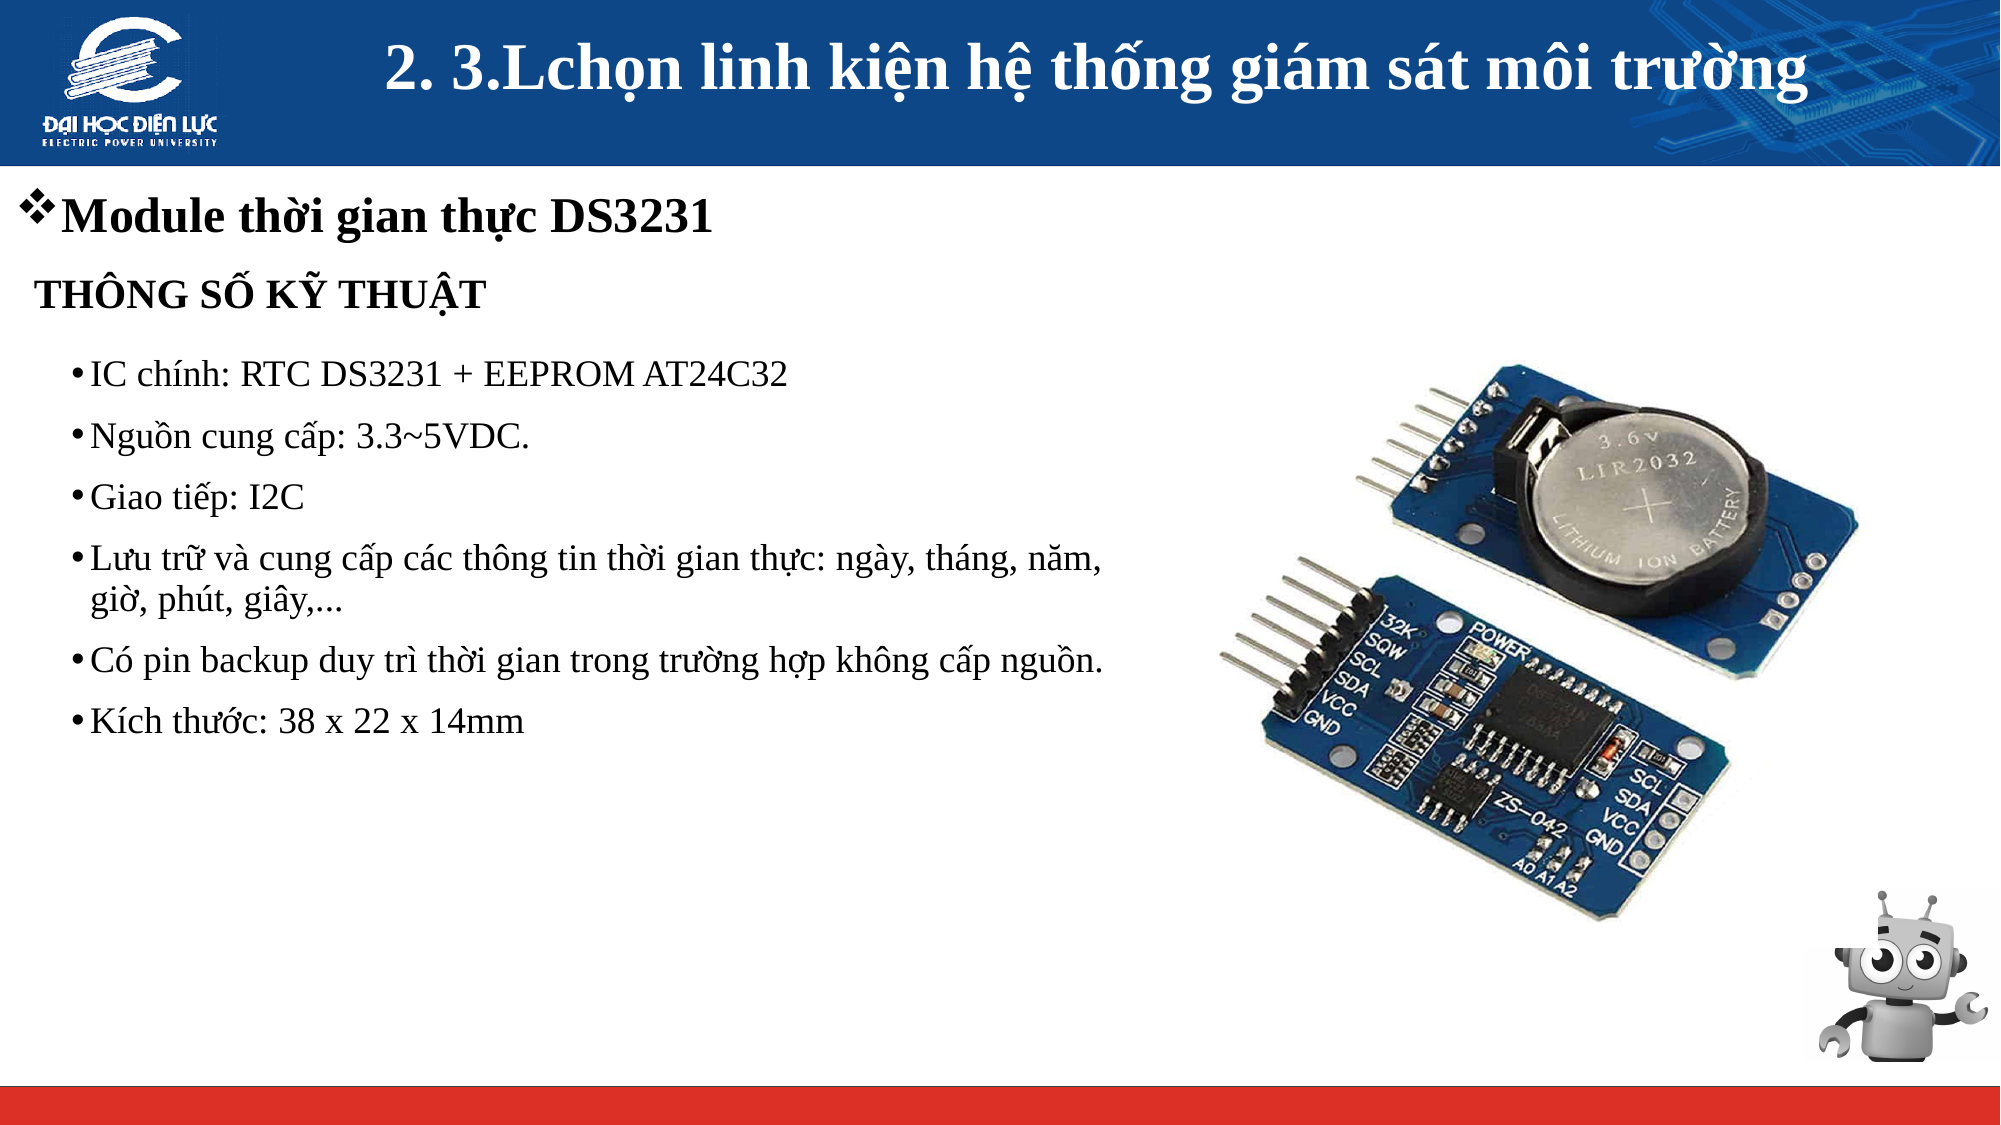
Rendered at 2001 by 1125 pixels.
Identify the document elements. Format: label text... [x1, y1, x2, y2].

picture [0, 199, 2000, 1125]
list Module thời gian thực DS3231 THÔNG SỐ KỸ THUẬT IC chính: RTC DS3231 + EEPROM AT24C32 Nguồn cung cấp: 3.3~5VDC. Giao tiếp: I2C Lưu trữ và cung cấp các thông tin thời gian thực: ngày, tháng, năm, giờ, phút, giây,... Có pin backup duy trì thời gian trong trường hợp không cấp nguồn. Kích thước: 38 x 22 x 14mm [0, 170, 1159, 1057]
picture [0, 0, 2000, 170]
title 2. 3.Lchọn linh kiện hệ thống giám sát môi trường [187, 88, 2000, 199]
